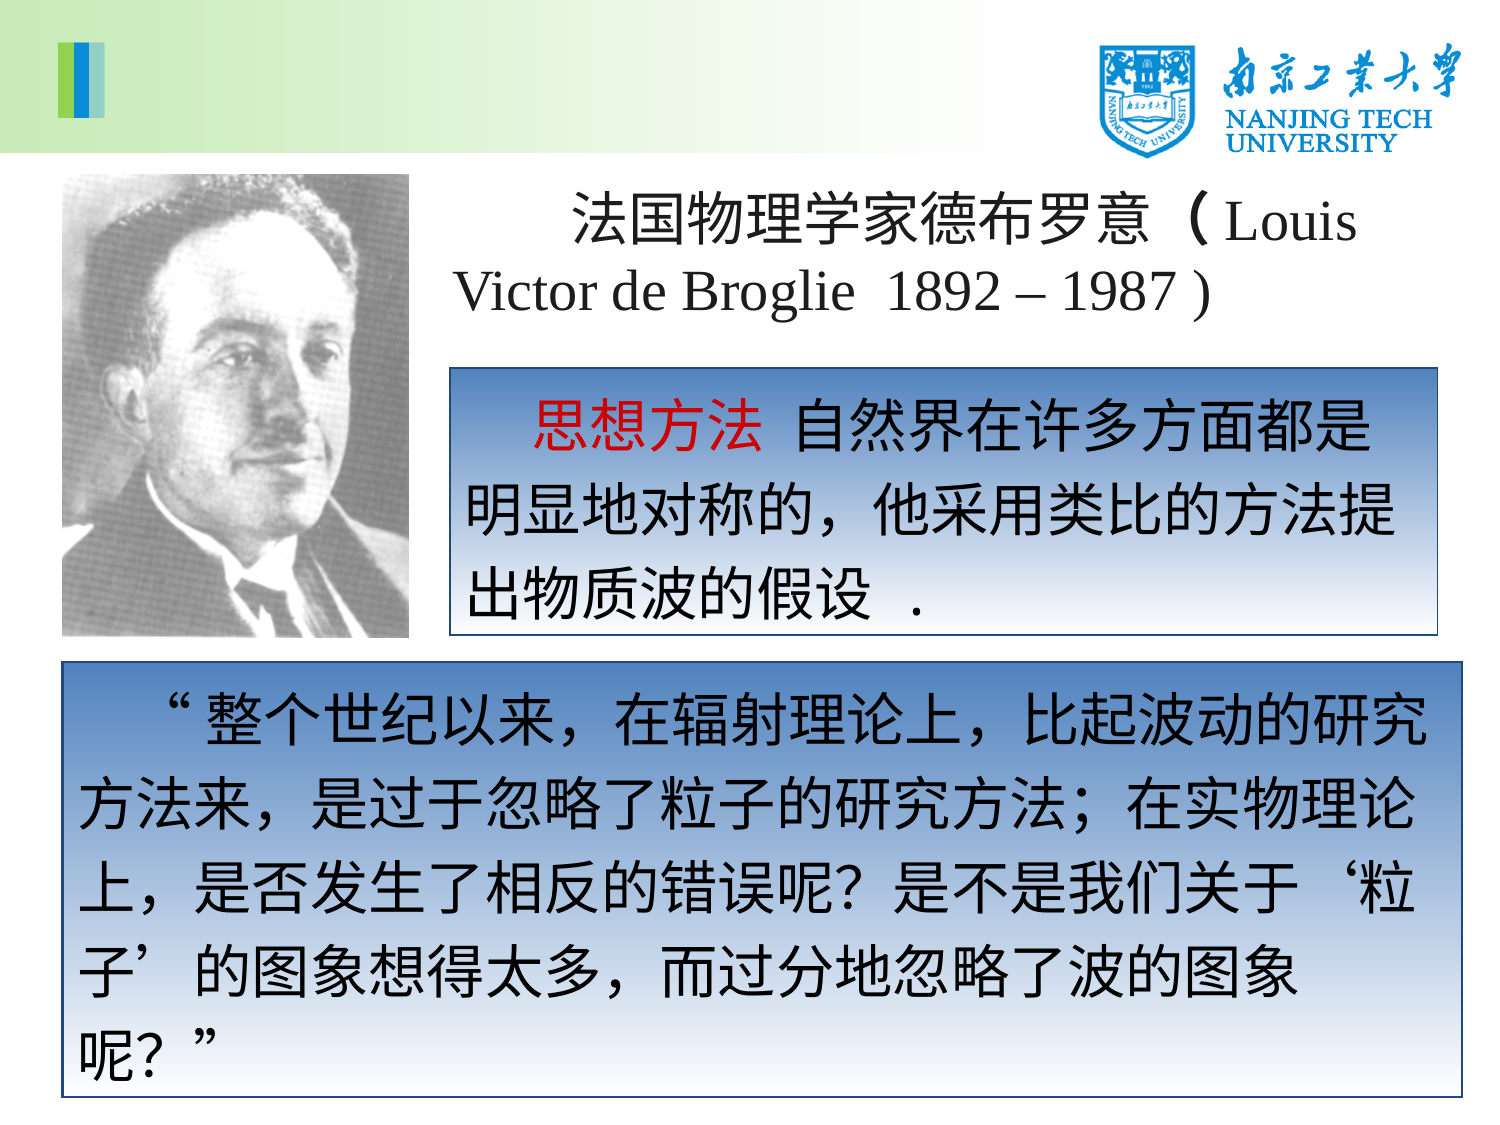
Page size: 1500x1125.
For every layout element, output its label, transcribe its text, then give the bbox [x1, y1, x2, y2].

text_box 思想方法 自然界在许多方面都是明显地对称的，他采用类比的方法提出物质波的假设 . [449, 368, 1438, 635]
text_box “整个世纪以来，在辐射理论上，比起波动的研究方法来，是过于忽略了粒子的研究方法；在实物理论上，是否发生了相反的错误呢？是不是我们关于‘粒子’的图象想得太多，而过分地忽略了波的图象呢？” [62, 662, 1463, 1097]
text_box 法国物理学家德布罗意（Louis Victor de Broglie 1892 – 1987 ) [437, 174, 1463, 330]
picture [0, 0, 1500, 1125]
